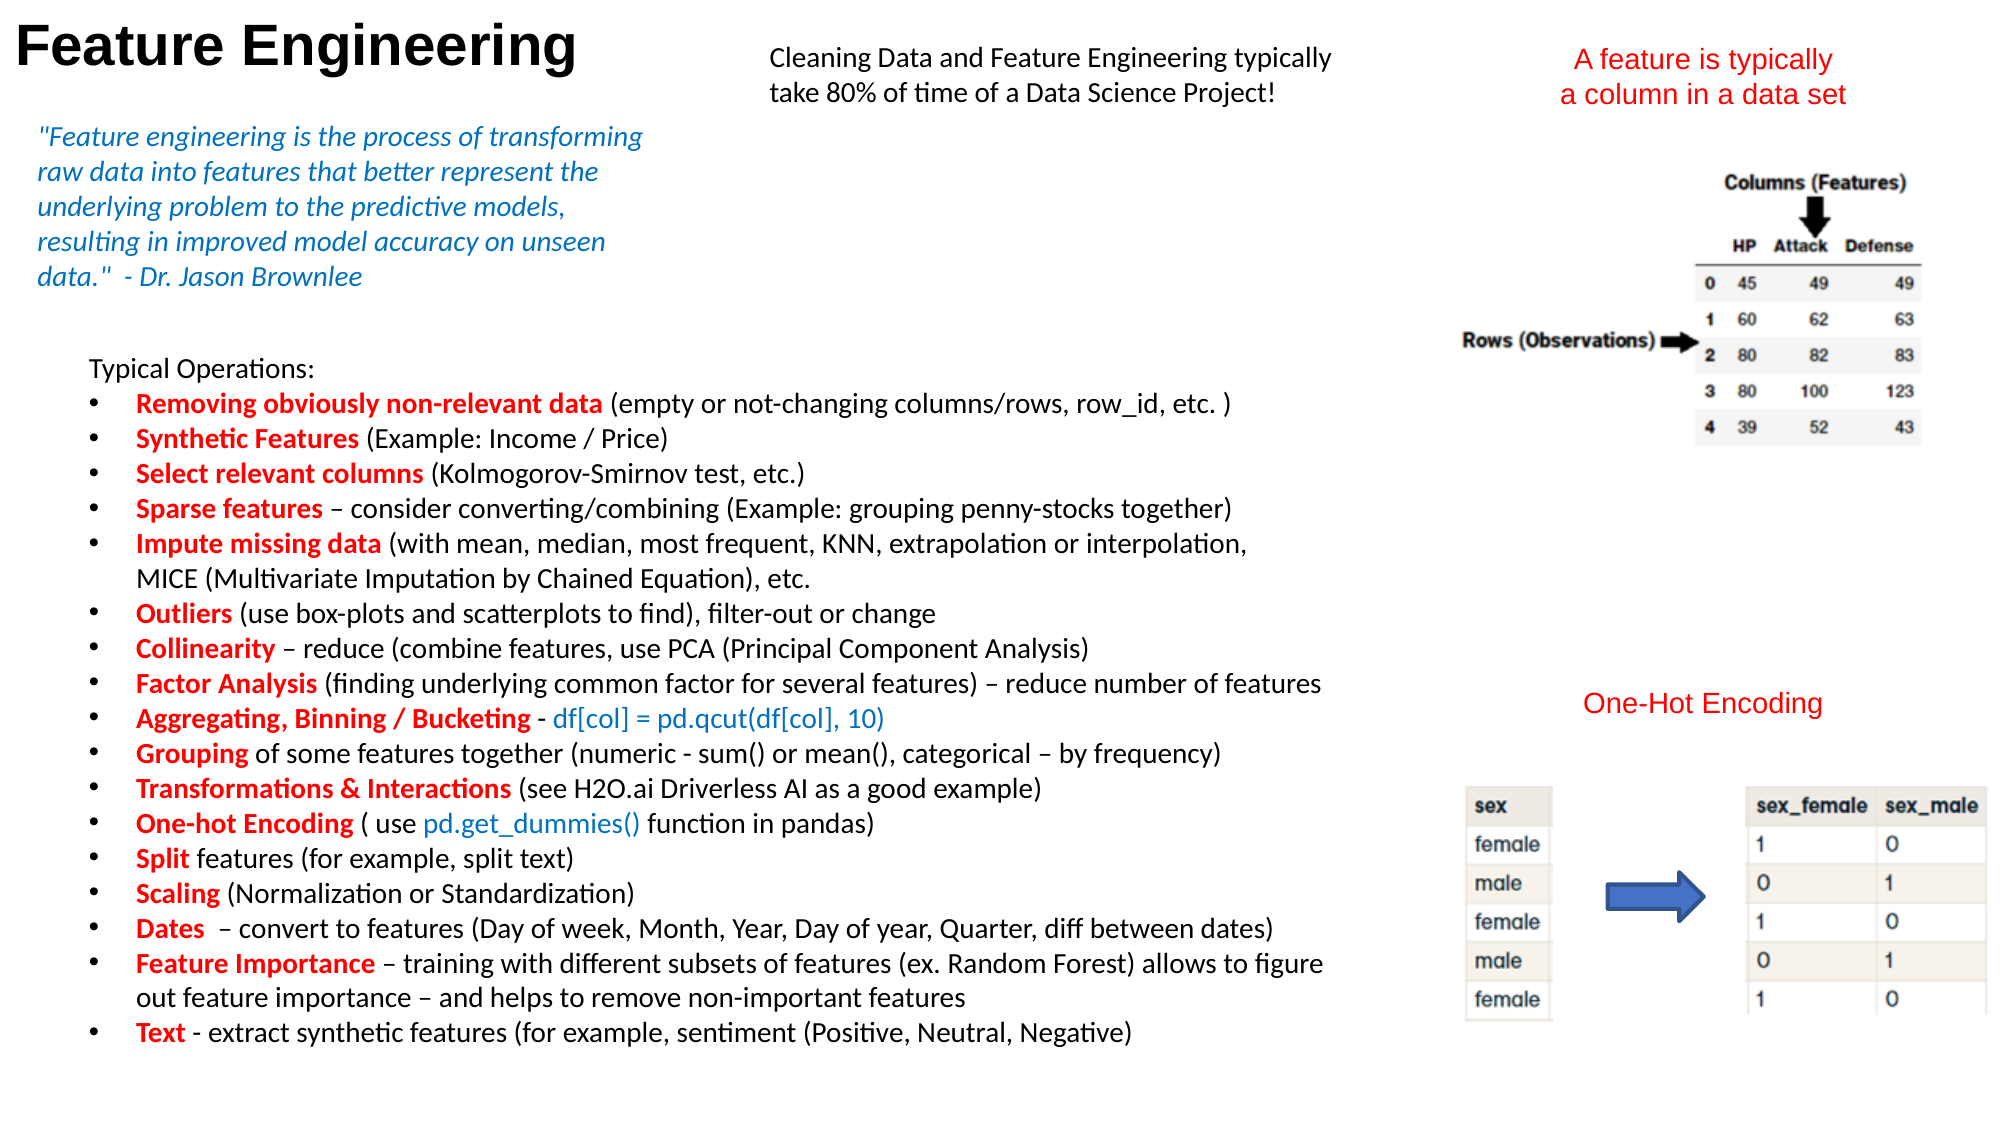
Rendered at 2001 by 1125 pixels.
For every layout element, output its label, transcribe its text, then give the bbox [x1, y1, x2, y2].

text_box Typical Operations: Removing obviously non-relevant data (empty or not-changing columns/rows, row_id, etc. ) Synthetic Features (Example: Income / Price) Select relevant columns (Kolmogorov-Smirnov test, etc.) Sparse features – consider converting/combining (Example: grouping penny-stocks together) Impute missing data (with mean, median, most frequent, KNN, extrapolation or interpolation, MICE (Multivariate Imputation by Chained Equation), etc. Outliers (use box-plots and scatterplots to find), filter-out or change Collinearity – reduce (combine features, use PCA (Principal Component Analysis) Factor Analysis (finding underlying common factor for several features) – reduce number of features Aggregating, Binning / Bucketing - df[col] = pd.qcut(df[col], 10) Grouping of some features together (numeric - sum() or mean(), categorical – by frequency) Transformations & Interactions (see H2O.ai Driverless AI as a good example) One-hot Encoding ( use pd.get_dummies() function in pandas) Split features (for example, split text) Scaling (Normalization or Standardization) Dates – convert to features (Day of week, Month, Year, Day of year, Quarter, diff between dates) Feature Importance – training with different subsets of features (ex. Random Forest) allows to figure out feature importance – and helps to remove non-important features Text - extract synthetic features (for example, sentiment (Positive, Neutral, Negative) [74, 342, 1384, 1057]
text_box [1607, 872, 1704, 922]
text_box "Feature engineering is the process of transforming raw data into features that better represent the underlying problem to the predictive models, resulting in improved model accuracy on unseen data." - Dr. Jason Brownlee [22, 110, 667, 300]
text_box A feature is typically a column in a data set [1487, 32, 1920, 118]
text_box Cleaning Data and Feature Engineering typically take 80% of time of a Data Science Project! [754, 30, 1404, 116]
picture [1462, 784, 1553, 1022]
picture [1745, 784, 1990, 1016]
text_box One-Hot Encoding [1487, 676, 1920, 727]
picture [1452, 161, 1941, 460]
text_box Feature Engineering [0, 0, 736, 85]
